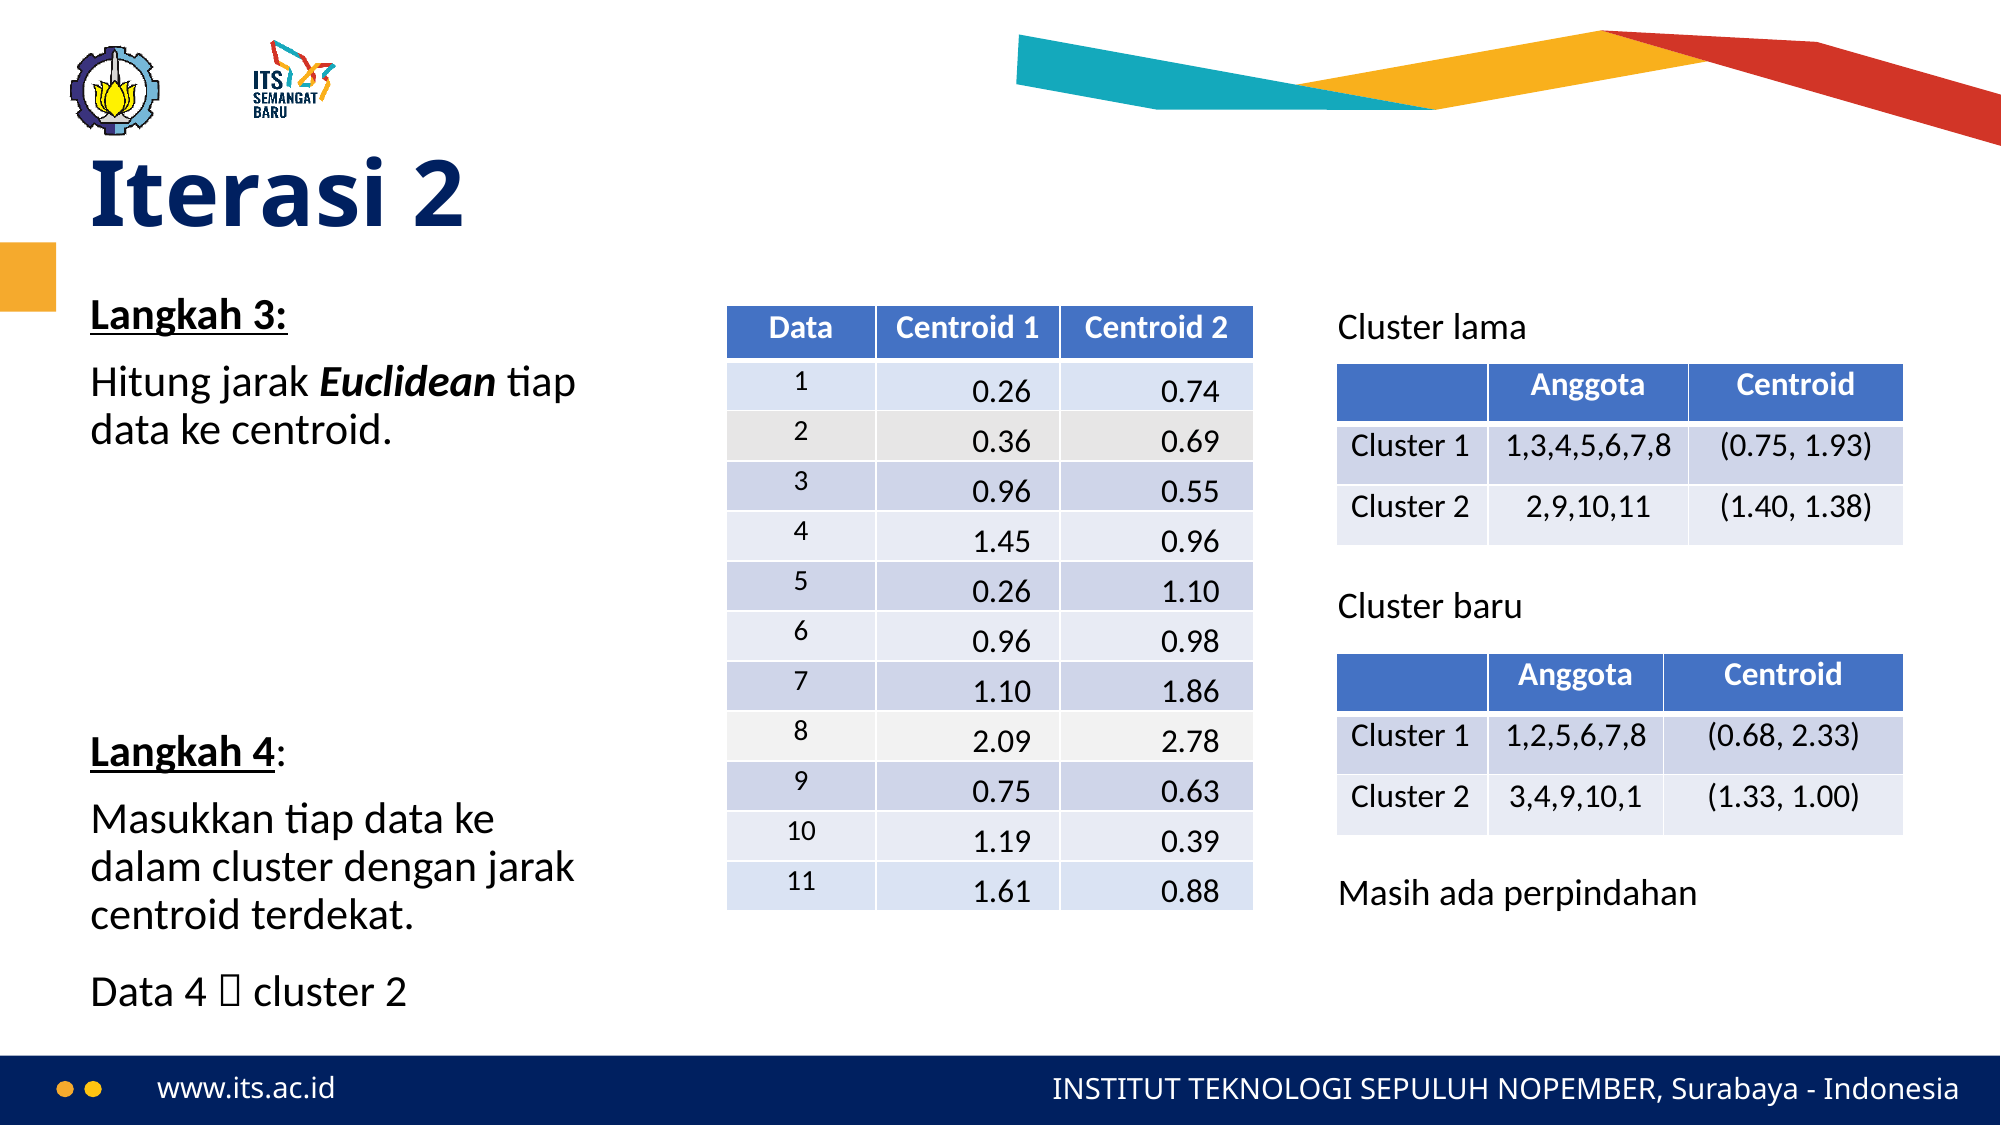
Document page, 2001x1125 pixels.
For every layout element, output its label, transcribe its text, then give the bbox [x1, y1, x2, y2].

table_cell 4 [727, 512, 875, 560]
table_cell (1.40, 1.38) [1689, 486, 1903, 545]
table_cell (1.33, 1.00) [1664, 775, 1903, 835]
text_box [56, 1080, 102, 1098]
picture [243, 27, 346, 130]
table_cell 1.61 [877, 862, 1059, 910]
table_cell (0.75, 1.93) [1689, 427, 1903, 484]
table_header Centroid 2 [1061, 306, 1253, 358]
table_cell 3,4,9,10,1 [1489, 775, 1663, 835]
table_cell 6 [727, 612, 875, 660]
text_box Iterasi 2 [75, 125, 968, 254]
table_cell 0.88 [1061, 862, 1253, 910]
table_cell 0.75 [877, 762, 1059, 810]
table_cell 7 [727, 662, 875, 710]
table_cell 8 [727, 712, 875, 760]
table_cell 1.45 [877, 512, 1059, 560]
table_cell 1.86 [1061, 662, 1253, 710]
table_header Centroid [1664, 654, 1903, 711]
table_cell Cluster 2 [1337, 486, 1487, 545]
table_cell 2 [727, 411, 875, 460]
table_cell 10 [727, 812, 875, 860]
text_box [0, 1055, 2000, 1125]
table_cell 0.26 [877, 363, 1059, 410]
table_cell 11 [727, 862, 875, 910]
table_cell 1.10 [1061, 562, 1253, 610]
table_cell 1,3,4,5,6,7,8 [1489, 427, 1688, 484]
table_cell 9 [727, 762, 875, 810]
table_cell Cluster 2 [1337, 775, 1487, 835]
table_cell 0.26 [877, 562, 1059, 610]
table_cell 1.19 [877, 812, 1059, 860]
table_cell 0.63 [1061, 762, 1253, 810]
text_box [0, 241, 57, 313]
table_cell (0.68, 2.33) [1664, 717, 1903, 774]
table_header Centroid 1 [877, 306, 1059, 358]
picture [69, 45, 160, 136]
text_box INSTITUT TEKNOLOGI SEPULUH NOPEMBER, Surabaya - Indonesia [886, 1062, 1976, 1113]
table_header Anggota [1489, 654, 1663, 711]
picture [968, 0, 2000, 296]
table_cell 0.96 [877, 462, 1059, 510]
table_cell 3 [727, 462, 875, 510]
text_box Cluster lama [1323, 296, 1621, 355]
table_cell 0.96 [1061, 512, 1253, 560]
table_cell Cluster 1 [1337, 717, 1487, 774]
table_header [1337, 364, 1487, 421]
table_header Centroid [1689, 364, 1903, 421]
table_header Data [727, 306, 875, 358]
table_cell 0.98 [1061, 612, 1253, 660]
text_box www.its.ac.id [142, 1061, 785, 1112]
text_box Masih ada perpindahan [1323, 860, 1747, 920]
table_cell 0.39 [1061, 812, 1253, 860]
table_cell 0.74 [1061, 363, 1253, 410]
table_cell 1.10 [877, 662, 1059, 710]
table_cell 5 [727, 562, 875, 610]
table_cell 0.36 [877, 411, 1059, 460]
table_cell 0.69 [1061, 411, 1253, 460]
table_header [1337, 654, 1487, 711]
table_cell 1,2,5,6,7,8 [1489, 717, 1663, 774]
table_header Anggota [1489, 364, 1688, 421]
table_cell 0.96 [877, 612, 1059, 660]
table_cell 2.78 [1061, 712, 1253, 760]
text_box Cluster baru [1323, 573, 1621, 634]
table_cell 1 [727, 363, 875, 410]
table_cell 0.55 [1061, 462, 1253, 510]
table_cell 2.09 [877, 712, 1059, 760]
table_cell 2,9,10,11 [1489, 486, 1688, 545]
table_cell Cluster 1 [1337, 427, 1487, 484]
